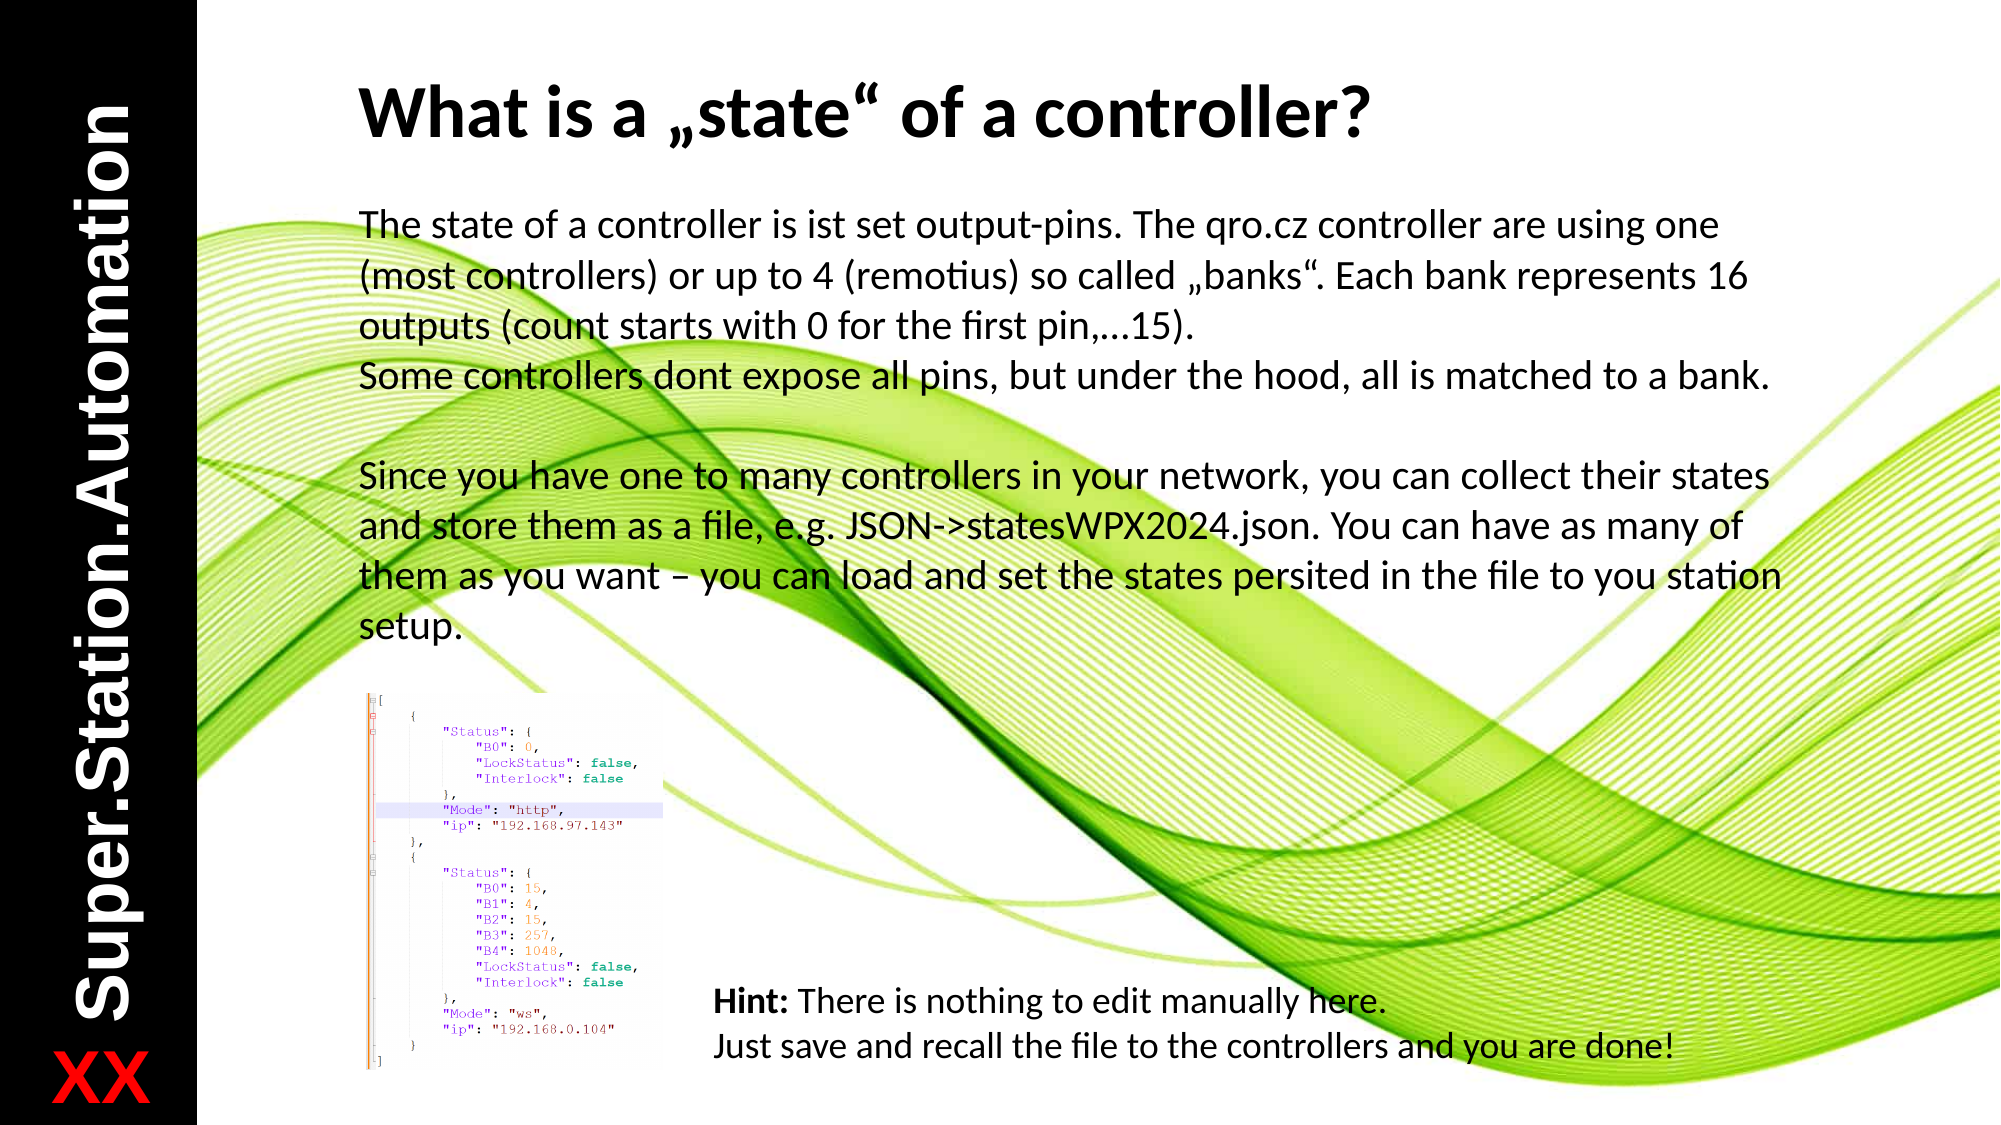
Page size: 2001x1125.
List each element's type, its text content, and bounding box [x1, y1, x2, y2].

text_box What is a „state“ of a controller? The state of a controller is ist set output-pins. The qro.cz controller are using one (most controllers) or up to 4 (remotius) so called „banks“. Each bank represents 16 outputs (count starts with 0 for the first pin,…15). Some controllers dont expose all pins, but under the hood, all is matched to a bank. Since you have one to many controllers in your network, you can collect their states and store them as a file, e.g. JSON->statesWPX2024.json. You can have as many of them as you want – you can load and set the states persited in the file to you station setup. [343, 54, 1820, 194]
text_box Super.Station.Automation [0, 0, 197, 194]
picture [0, 194, 2000, 1125]
